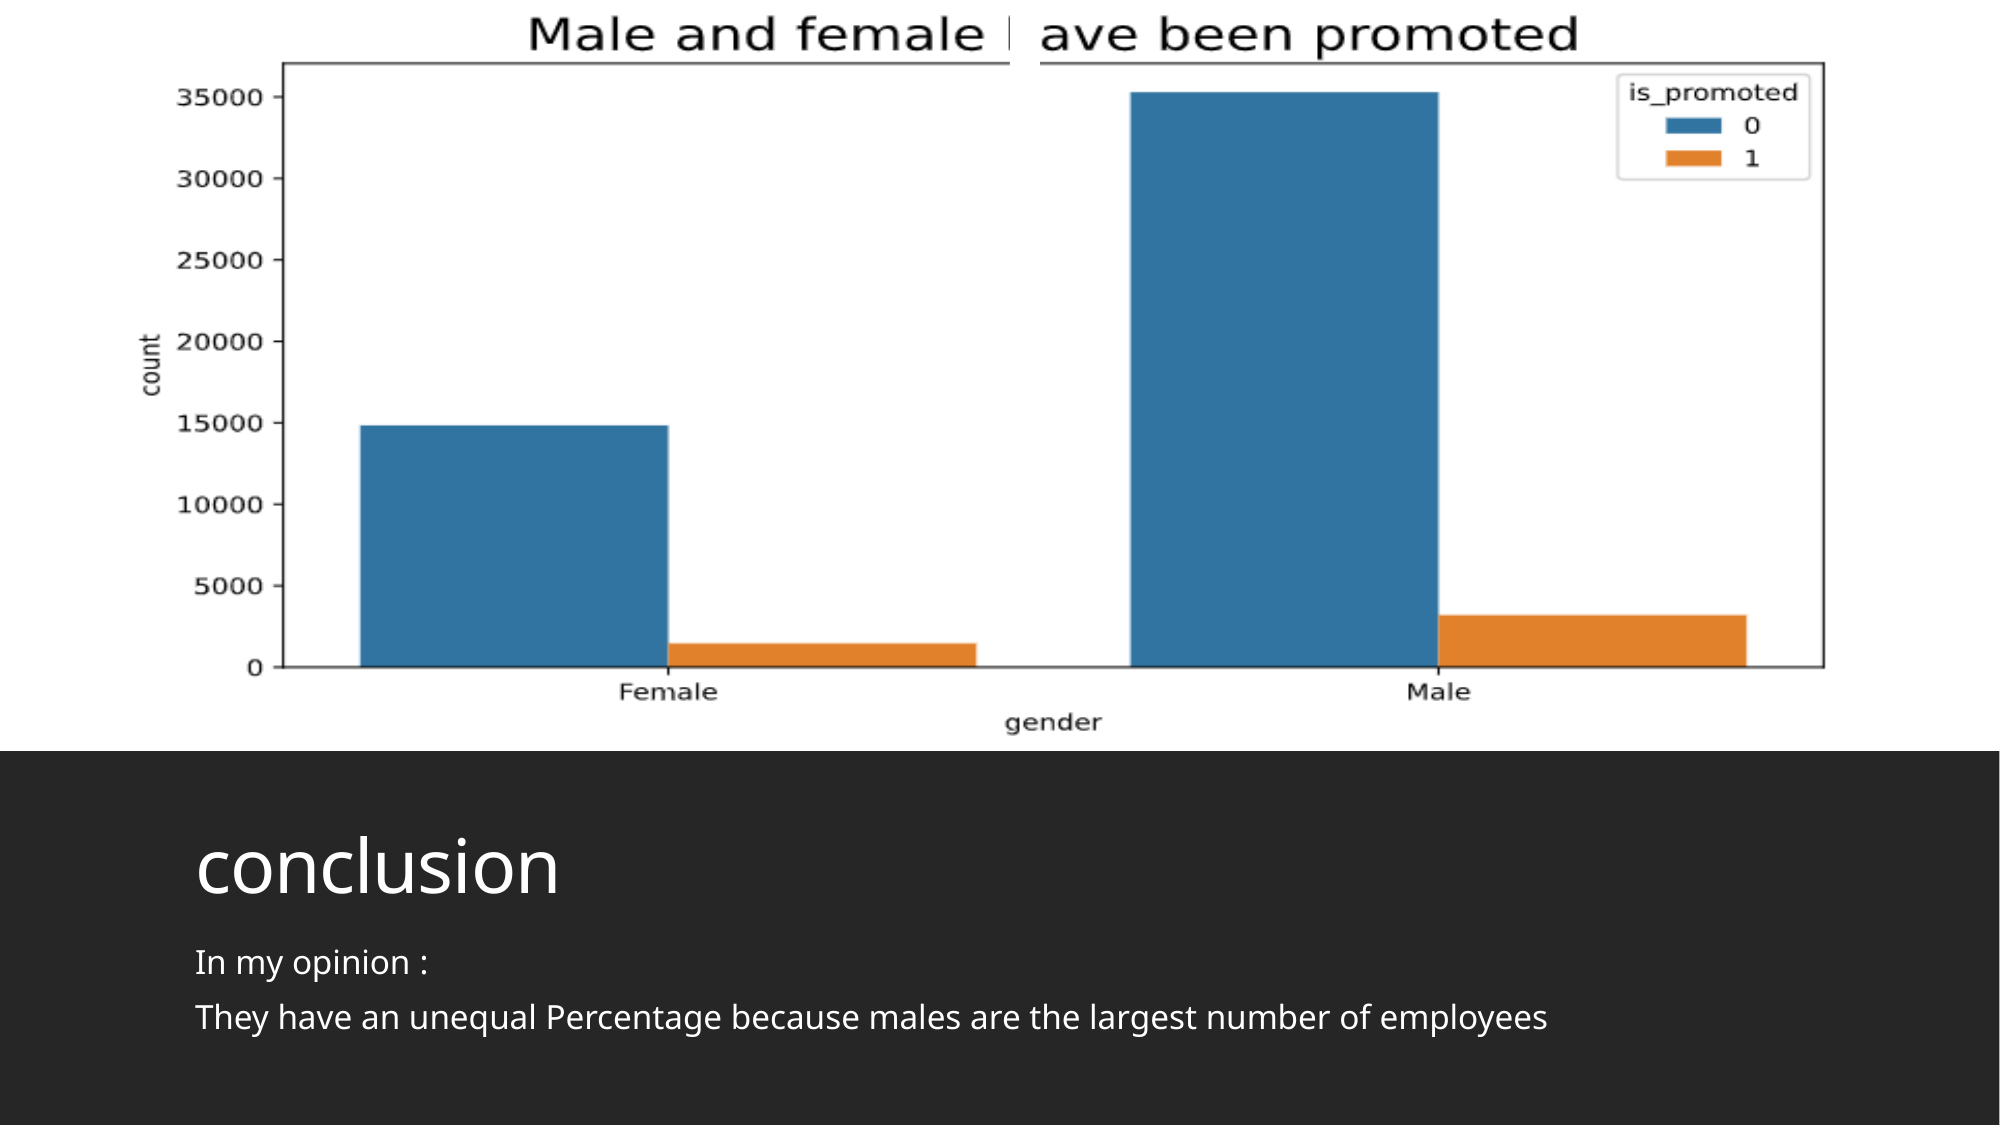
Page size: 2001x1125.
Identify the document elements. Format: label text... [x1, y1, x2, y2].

title conclusion [180, 787, 1839, 910]
list In my opinion : They have an unequal Percentage because males are the largest number of employees [180, 937, 1839, 1038]
picture [63, 0, 1987, 752]
